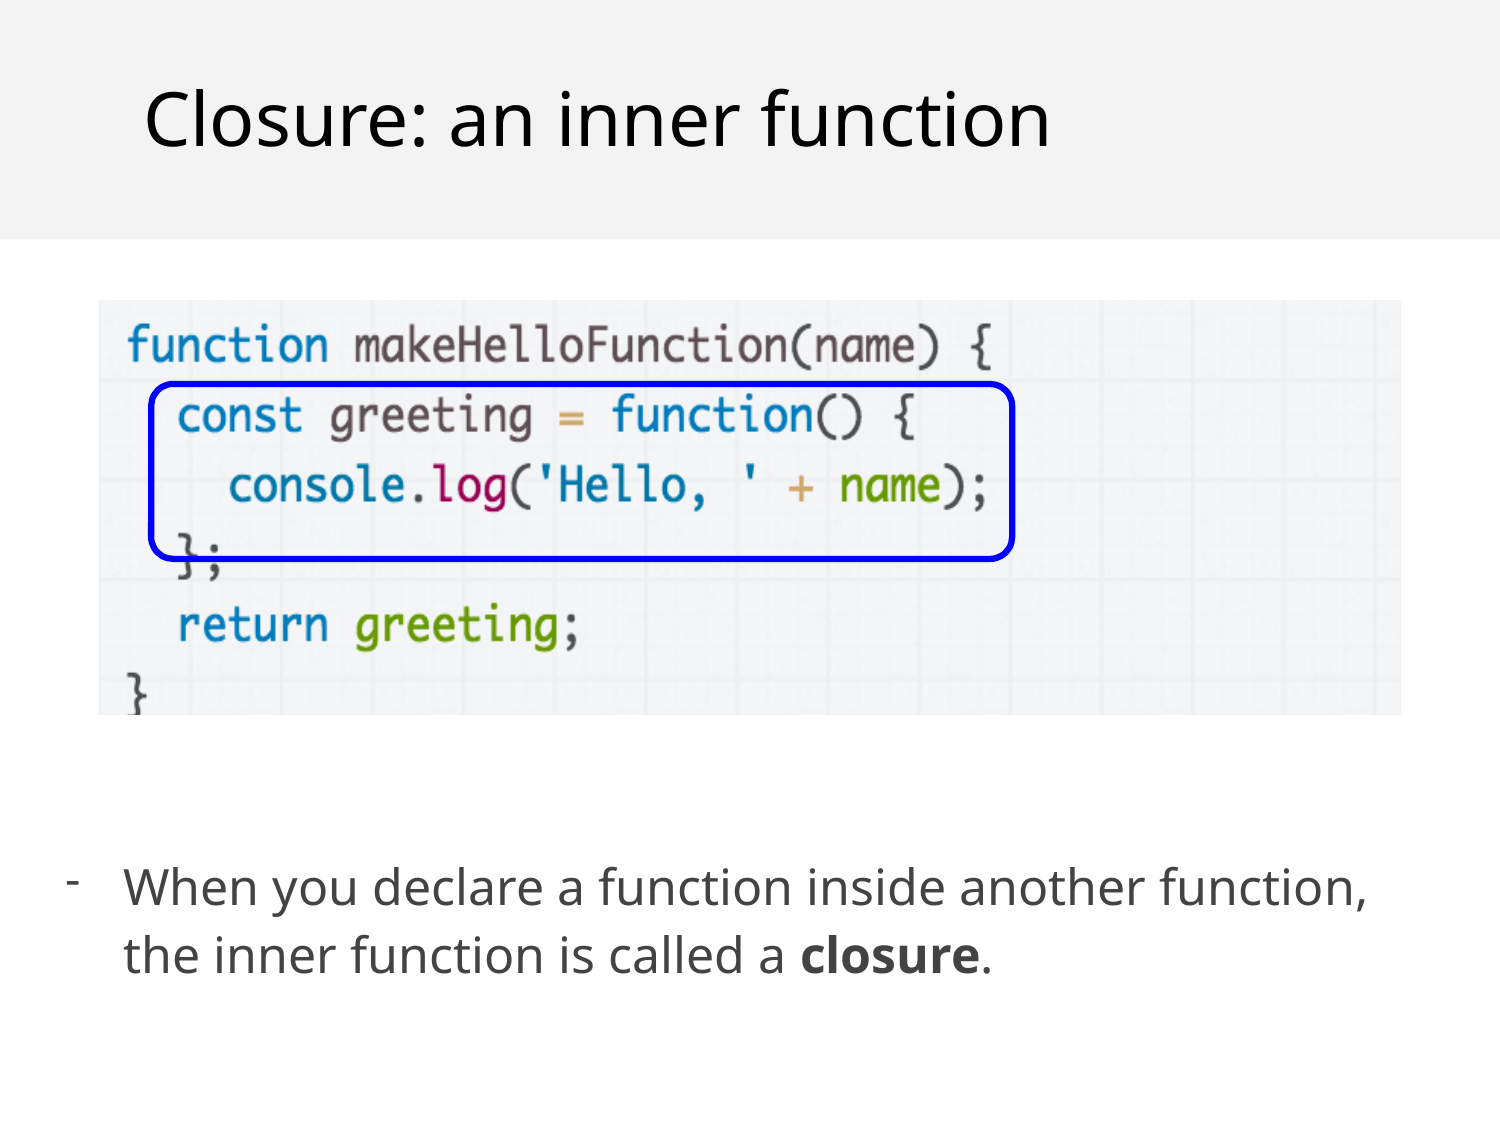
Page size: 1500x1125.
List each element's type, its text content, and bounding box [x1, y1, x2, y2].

text_box When you declare a function inside another function, the inner function is called a closure. [33, 753, 1467, 1077]
text_box Closure: an inner function [128, 56, 1372, 183]
picture [98, 299, 1402, 716]
